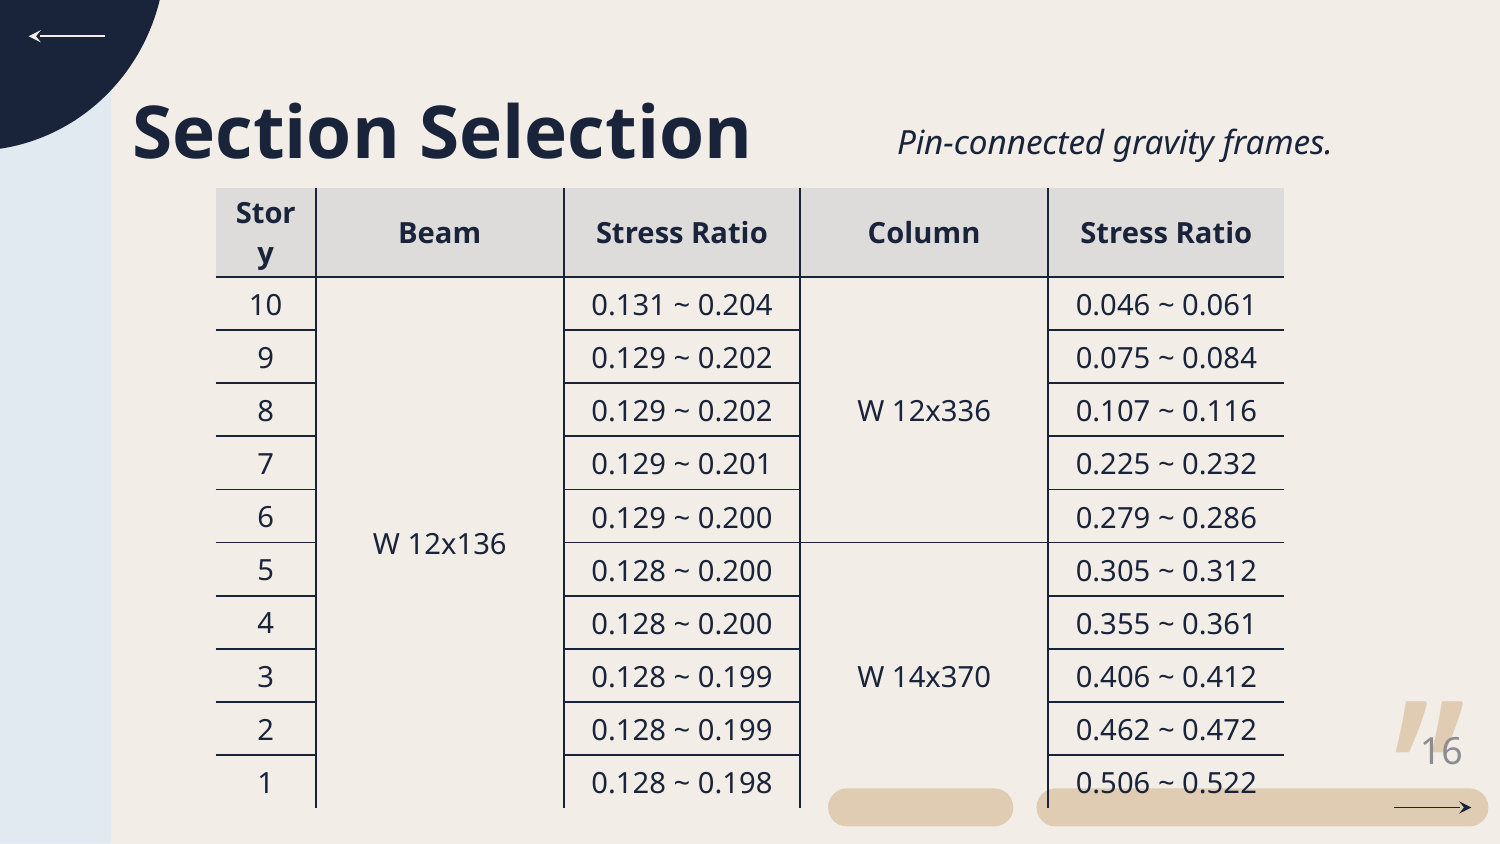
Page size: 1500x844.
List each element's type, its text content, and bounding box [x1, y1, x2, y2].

table_cell 7 [216, 437, 315, 489]
slide_number 16 [1284, 729, 1478, 775]
table_cell 0.129 ~ 0.202 [565, 331, 799, 382]
table_cell 6 [216, 490, 315, 542]
table_cell 0.128 ~ 0.198 [565, 756, 799, 808]
table_cell 5 [216, 543, 315, 595]
table_cell 0.129 ~ 0.201 [565, 437, 799, 489]
table_cell 0.225 ~ 0.232 [1049, 437, 1284, 489]
table_cell 0.305 ~ 0.312 [1049, 543, 1284, 595]
table_header Stress Ratio [1049, 188, 1284, 276]
table_cell 0.506 ~ 0.522 [1049, 756, 1284, 808]
table_header Beam [317, 188, 563, 276]
table_cell 0.128 ~ 0.199 [565, 703, 799, 754]
table_header Column [801, 188, 1047, 276]
table_cell 0.406 ~ 0.412 [1049, 650, 1284, 701]
table_cell 0.129 ~ 0.200 [565, 490, 799, 542]
table_cell 0.107 ~ 0.116 [1049, 384, 1284, 435]
table_cell 0.075 ~ 0.084 [1049, 331, 1284, 382]
table_cell 0.131 ~ 0.204 [565, 278, 799, 329]
table_cell 0.279 ~ 0.286 [1049, 490, 1284, 542]
table_cell 8 [216, 384, 315, 435]
table_cell 0.355 ~ 0.361 [1049, 597, 1284, 648]
title Section Selection [116, 87, 1383, 182]
table_cell 0.128 ~ 0.199 [565, 650, 799, 701]
table_cell 0.129 ~ 0.202 [565, 384, 799, 435]
table_header Stress Ratio [565, 188, 799, 276]
table_cell W 14x370 [801, 543, 1047, 808]
table_cell 0.128 ~ 0.200 [565, 543, 799, 595]
table_cell W 12x336 [801, 278, 1047, 542]
table_cell 0.046 ~ 0.061 [1049, 278, 1284, 329]
table_cell 10 [216, 278, 315, 329]
table_cell 4 [216, 597, 315, 648]
table_cell 2 [216, 703, 315, 754]
table_cell 9 [216, 331, 315, 382]
table_cell 1 [216, 756, 315, 808]
table_cell 3 [216, 650, 315, 701]
table_header Story [216, 188, 315, 276]
table_cell W 12x136 [317, 278, 563, 808]
table_cell 0.128 ~ 0.200 [565, 597, 799, 648]
table_cell 0.462 ~ 0.472 [1049, 703, 1284, 754]
text_box Pin-connected gravity frames. [749, 106, 1481, 168]
